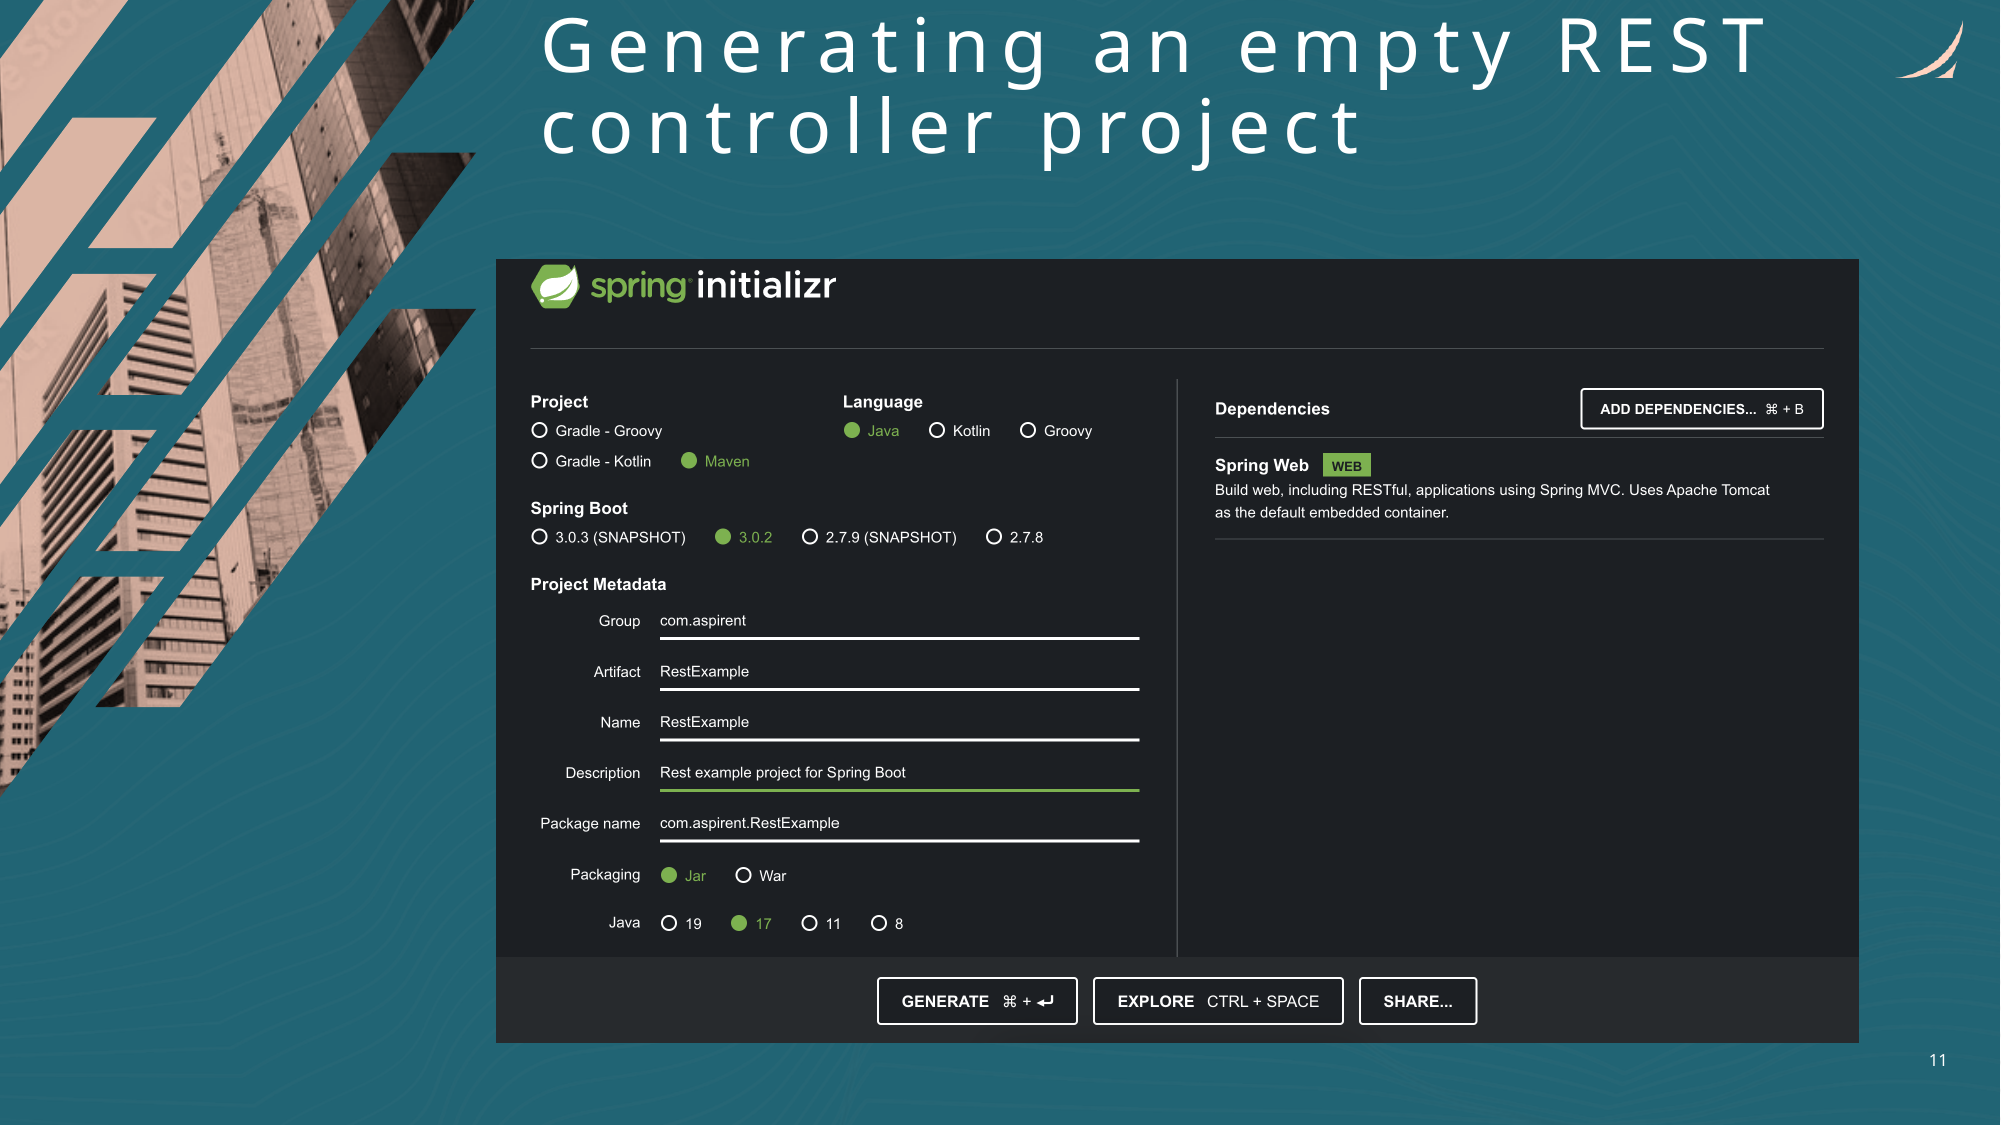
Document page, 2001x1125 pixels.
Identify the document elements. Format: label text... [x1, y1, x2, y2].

picture [496, 259, 1859, 1043]
slide_number 11 [1512, 1042, 1963, 1103]
title Generating an empty REST controller project [525, 0, 1859, 218]
